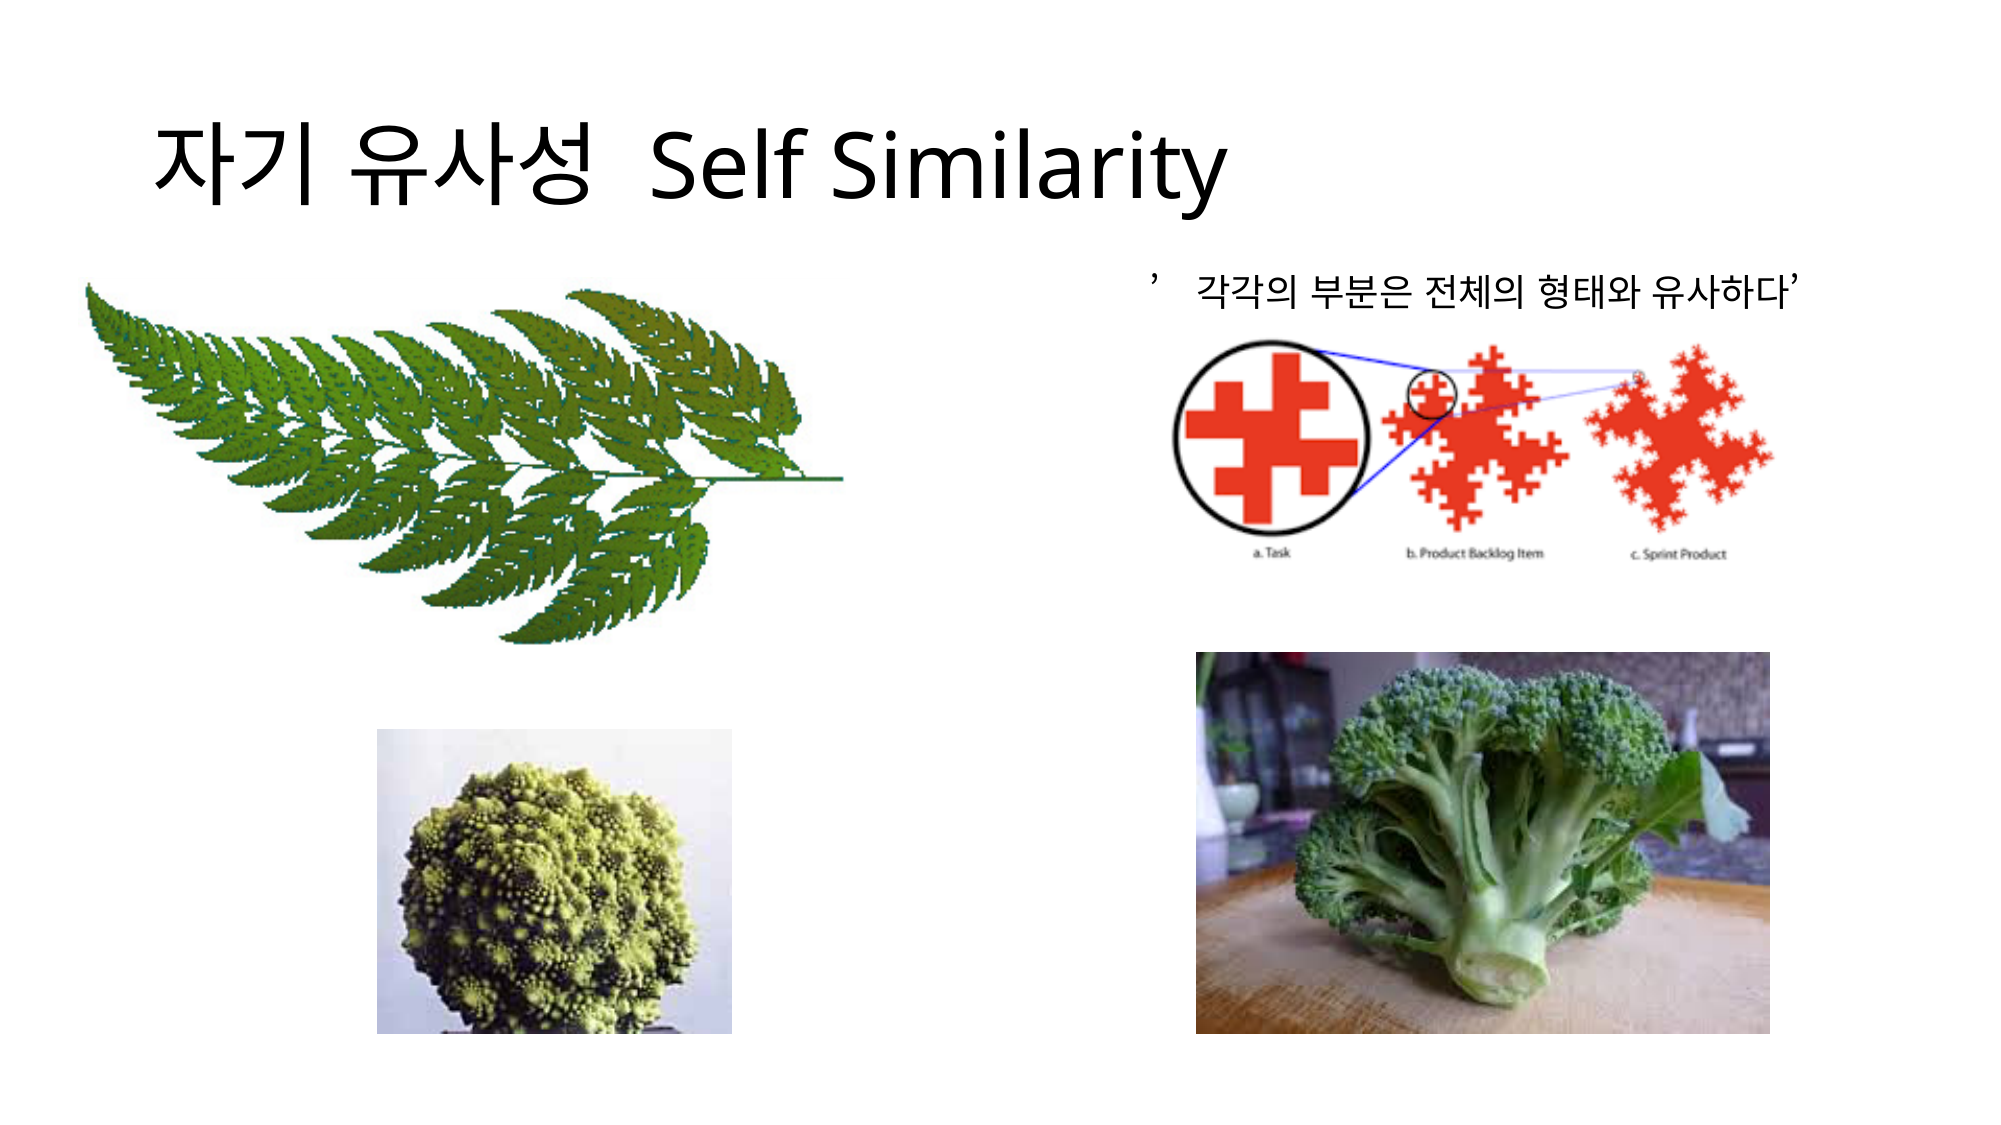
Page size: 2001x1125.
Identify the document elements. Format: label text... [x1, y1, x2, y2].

picture [1196, 652, 1770, 1034]
picture [1135, 307, 1831, 623]
picture [377, 729, 732, 1034]
text_box ’각각의 부분은 전체의 형태와 유사하다’ [1135, 262, 1829, 307]
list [78, 277, 850, 653]
title 자기 유사성 Self Similarity [137, 59, 1863, 278]
